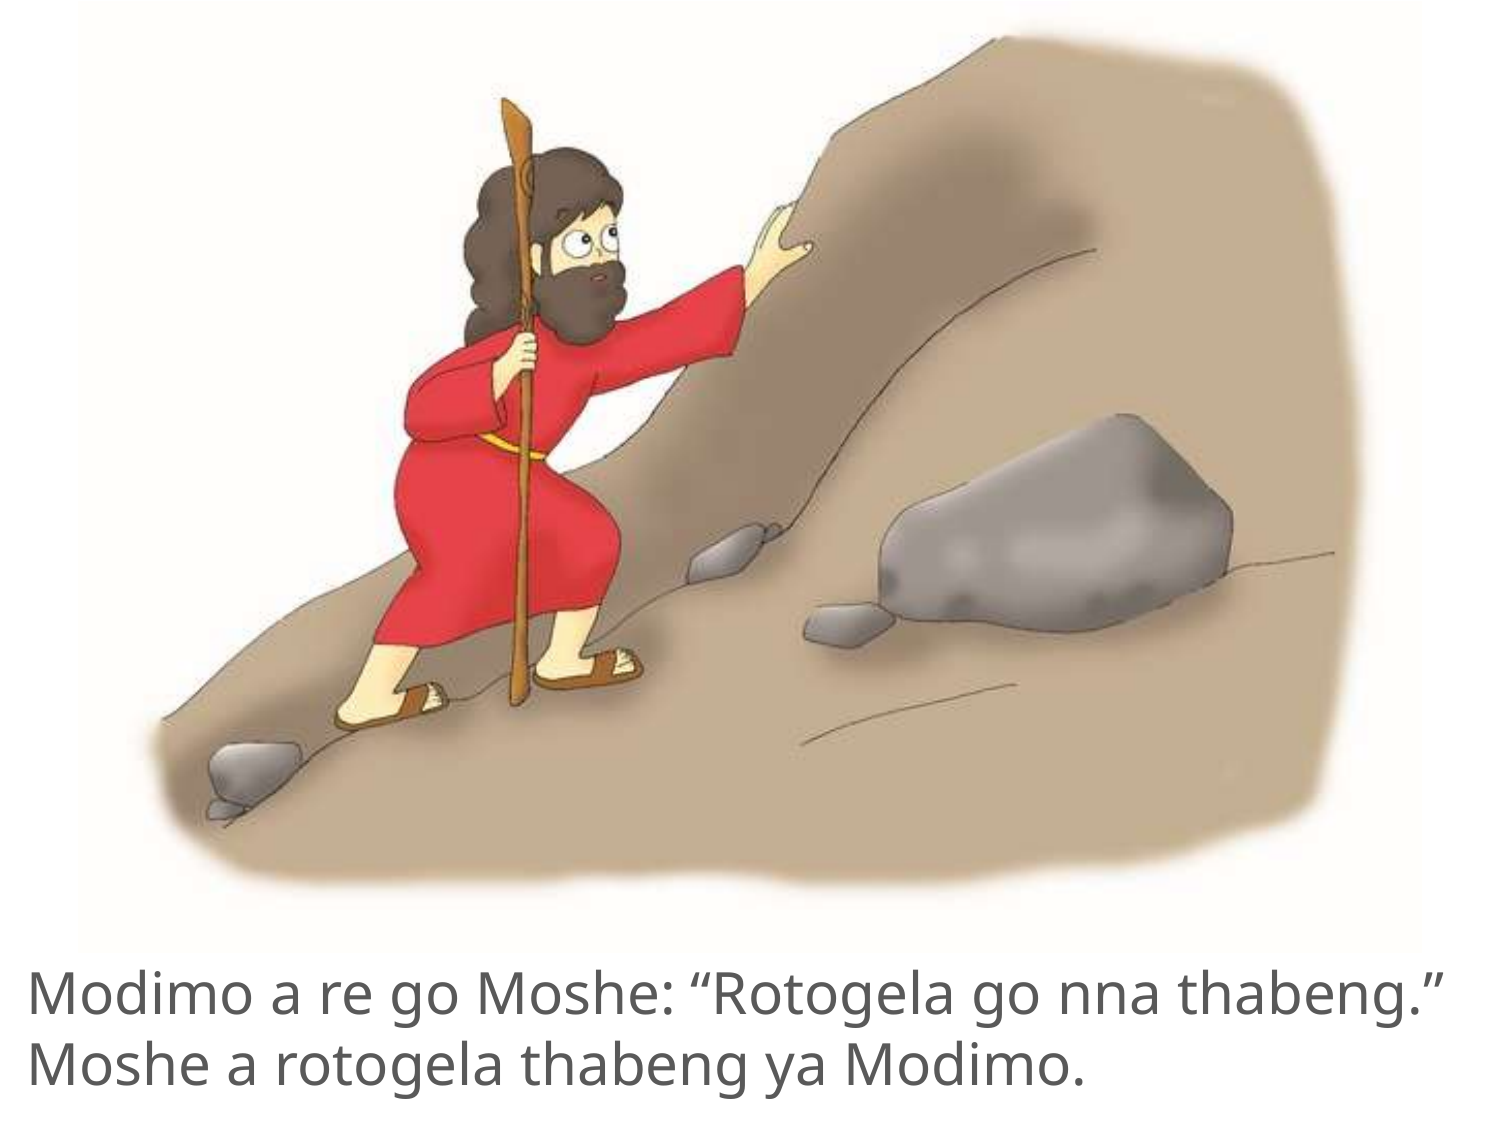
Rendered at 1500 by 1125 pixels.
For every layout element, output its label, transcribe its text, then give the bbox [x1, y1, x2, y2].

text_box Modimo a re go Moshe: “Rotogela go nna thabeng.” Moshe a rotogela thabeng ya Modimo. [11, 949, 1483, 1104]
picture [78, 0, 1422, 953]
